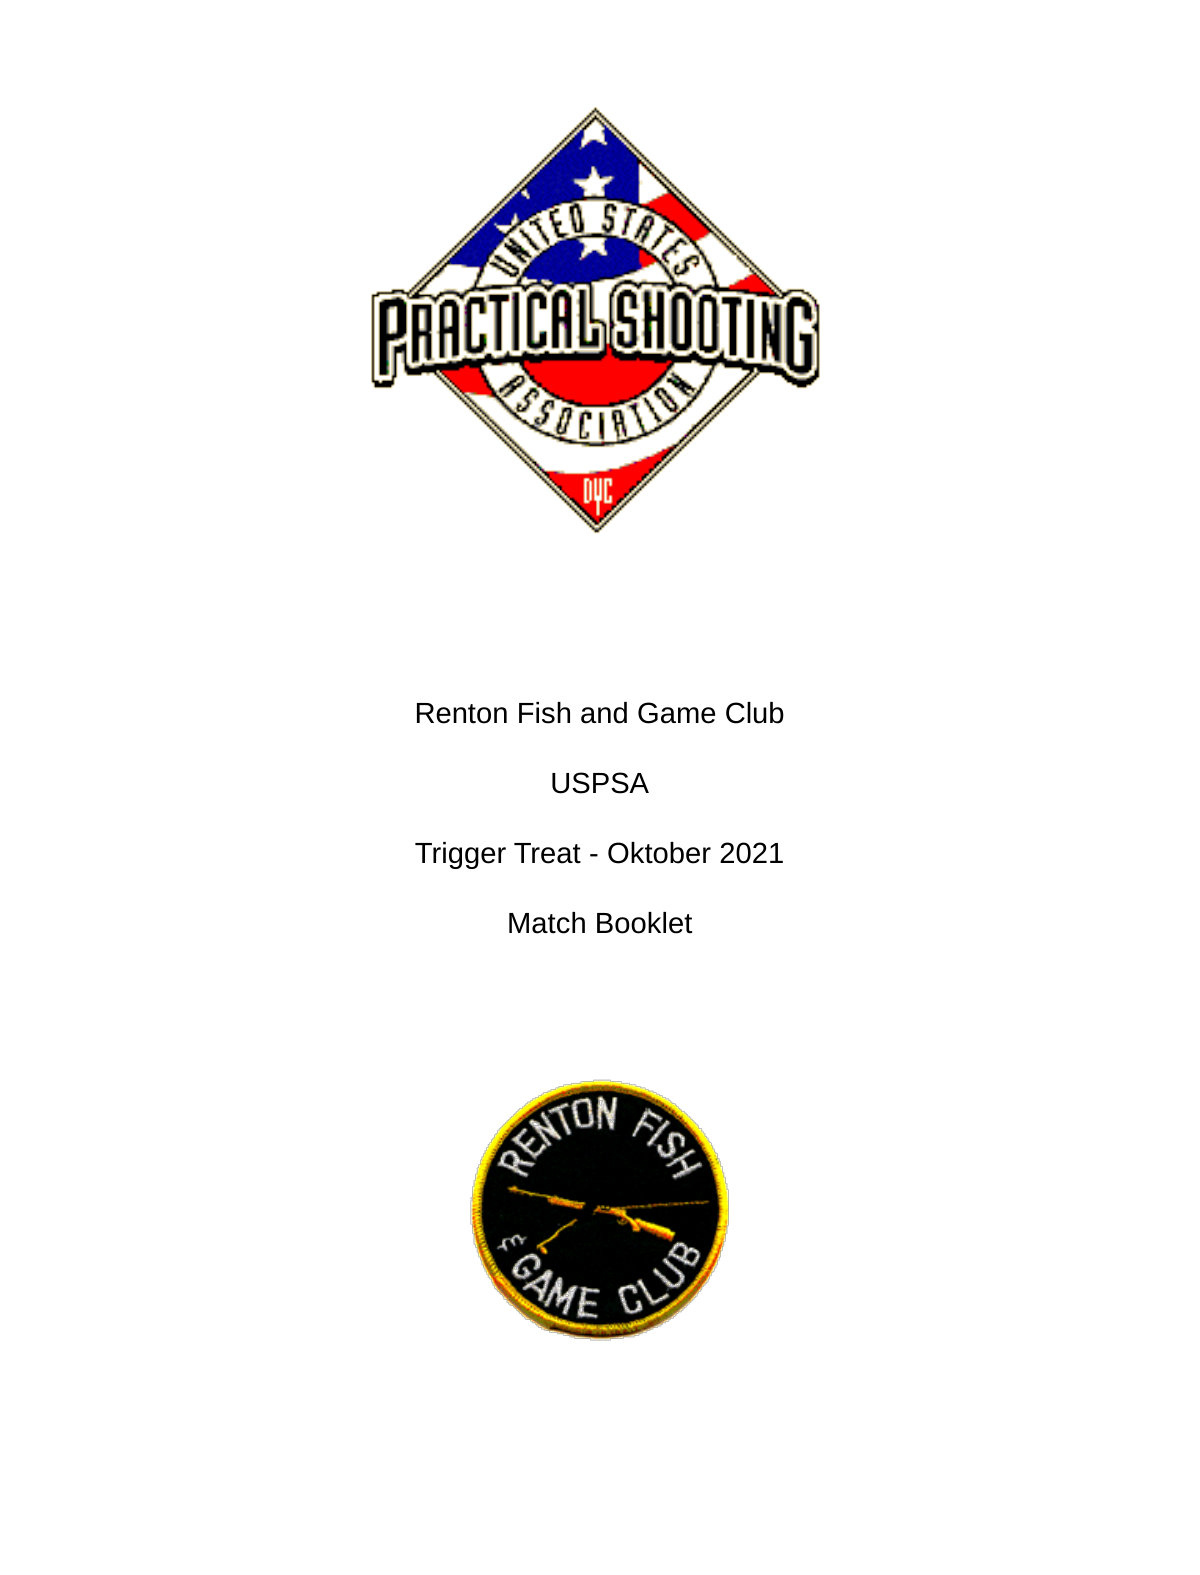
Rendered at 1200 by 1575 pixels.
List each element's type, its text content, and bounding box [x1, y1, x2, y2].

picture [350, 105, 850, 543]
picture [446, 1059, 754, 1367]
text_box Renton Fish and Game Club USPSA Trigger Treat - Oktober 2021 Match Booklet [355, 679, 845, 954]
